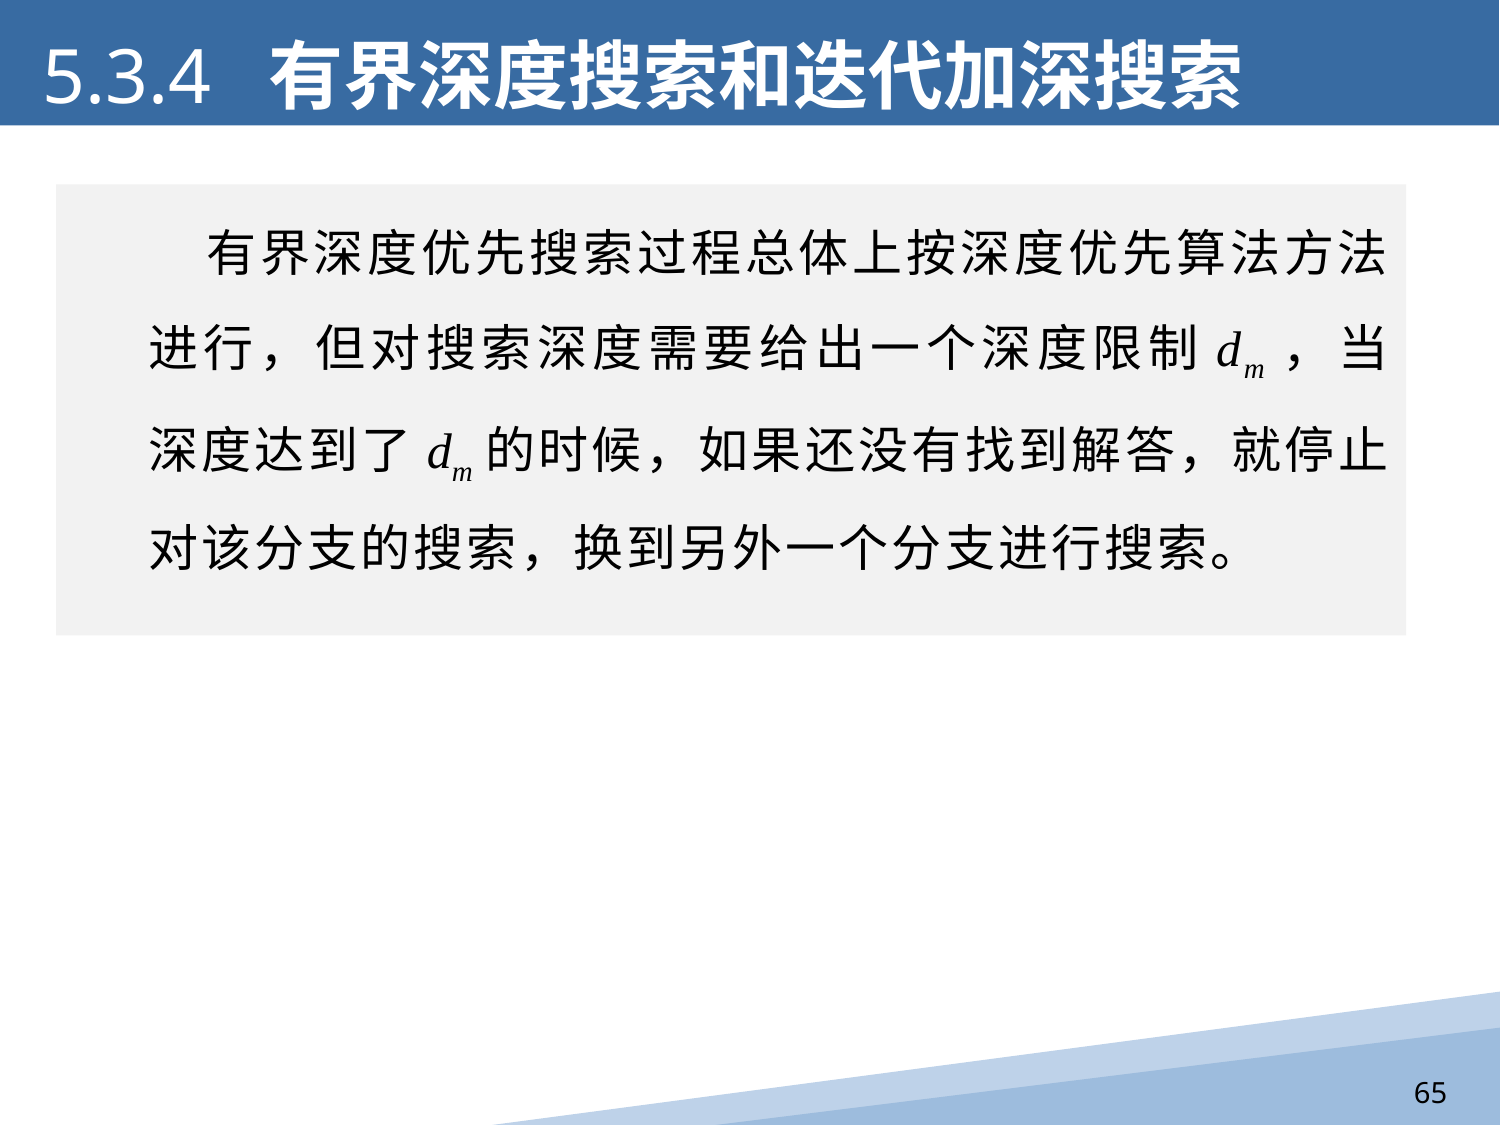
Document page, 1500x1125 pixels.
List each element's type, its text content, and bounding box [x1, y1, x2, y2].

list 有界深度优先搜索过程总体上按深度优先算法方法进行，但对搜索深度需要给出一个深度限制dm，当深度达到了dm的时候，如果还没有找到解答，就停止对该分支的搜索，换到另外一个分支进行搜索。 [56, 184, 1407, 636]
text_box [492, 991, 1500, 1125]
text_box 5.3.4 有界深度搜索和迭代加深搜索 [0, 0, 1499, 126]
